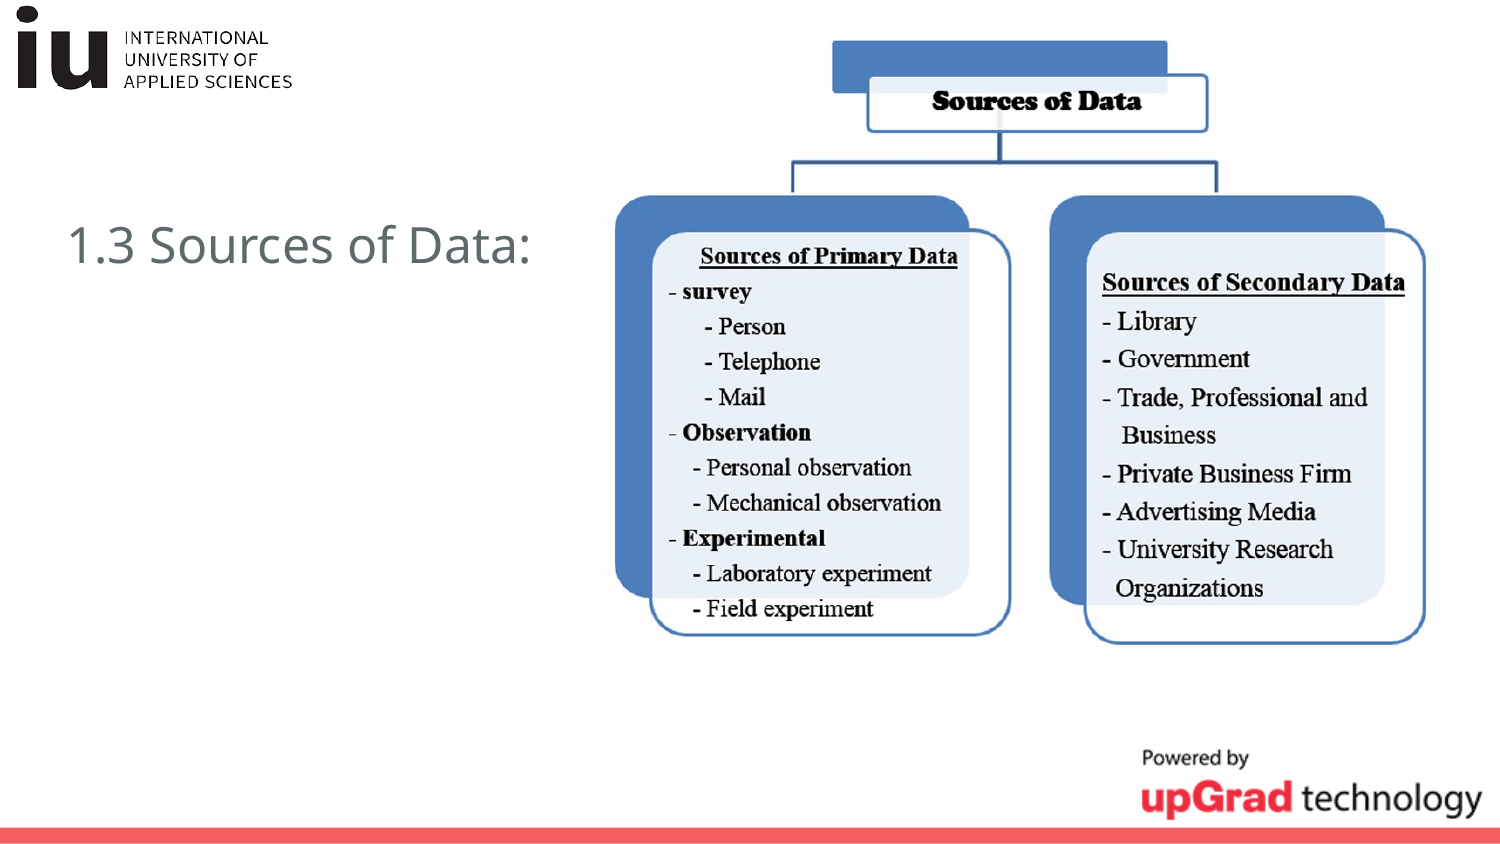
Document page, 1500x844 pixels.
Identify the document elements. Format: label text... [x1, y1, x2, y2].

list 1.3 Sources of Data: [51, 189, 1449, 750]
picture [594, 28, 1440, 655]
picture [1124, 718, 1500, 844]
picture [12, 0, 296, 122]
